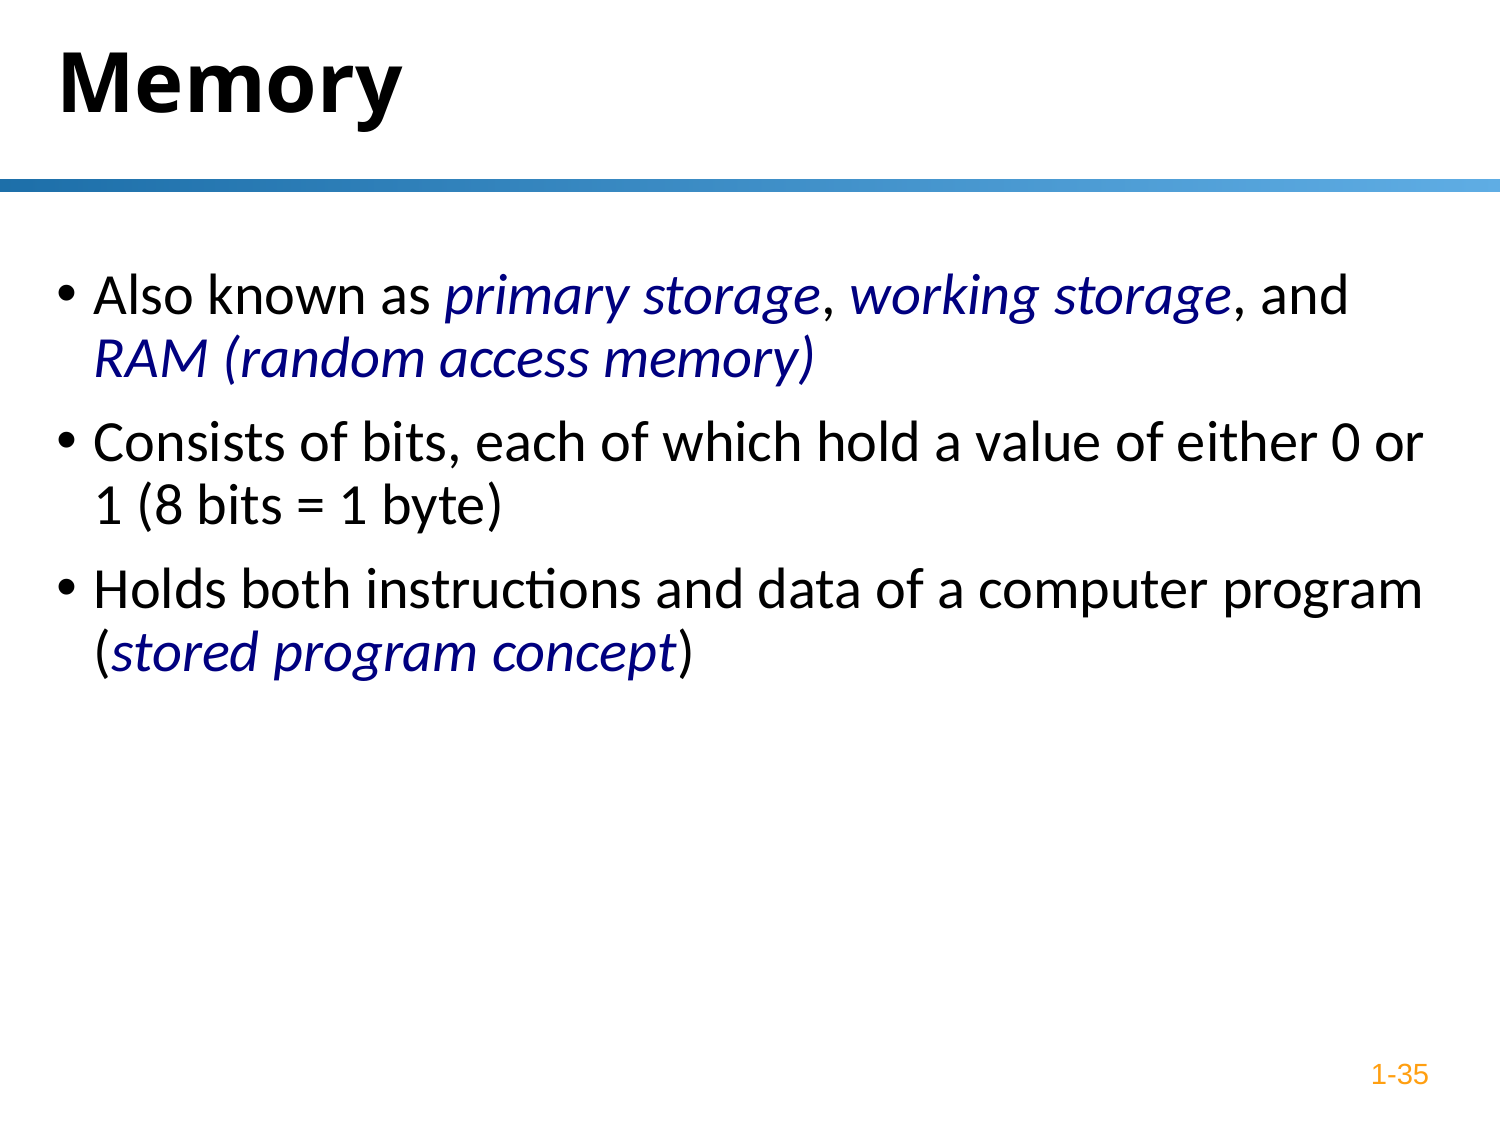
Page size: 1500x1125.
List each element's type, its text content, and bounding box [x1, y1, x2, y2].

title Memory [41, 0, 1445, 171]
list Also known as primary storage, working storage, and RAM (random access memory) Consists of bits, each of which hold a value of either 0 or 1 (8 bits = 1 byte) Holds both instructions and data of a computer program (stored program concept) [41, 257, 1445, 1014]
slide_number 1-35 [1106, 1042, 1445, 1103]
